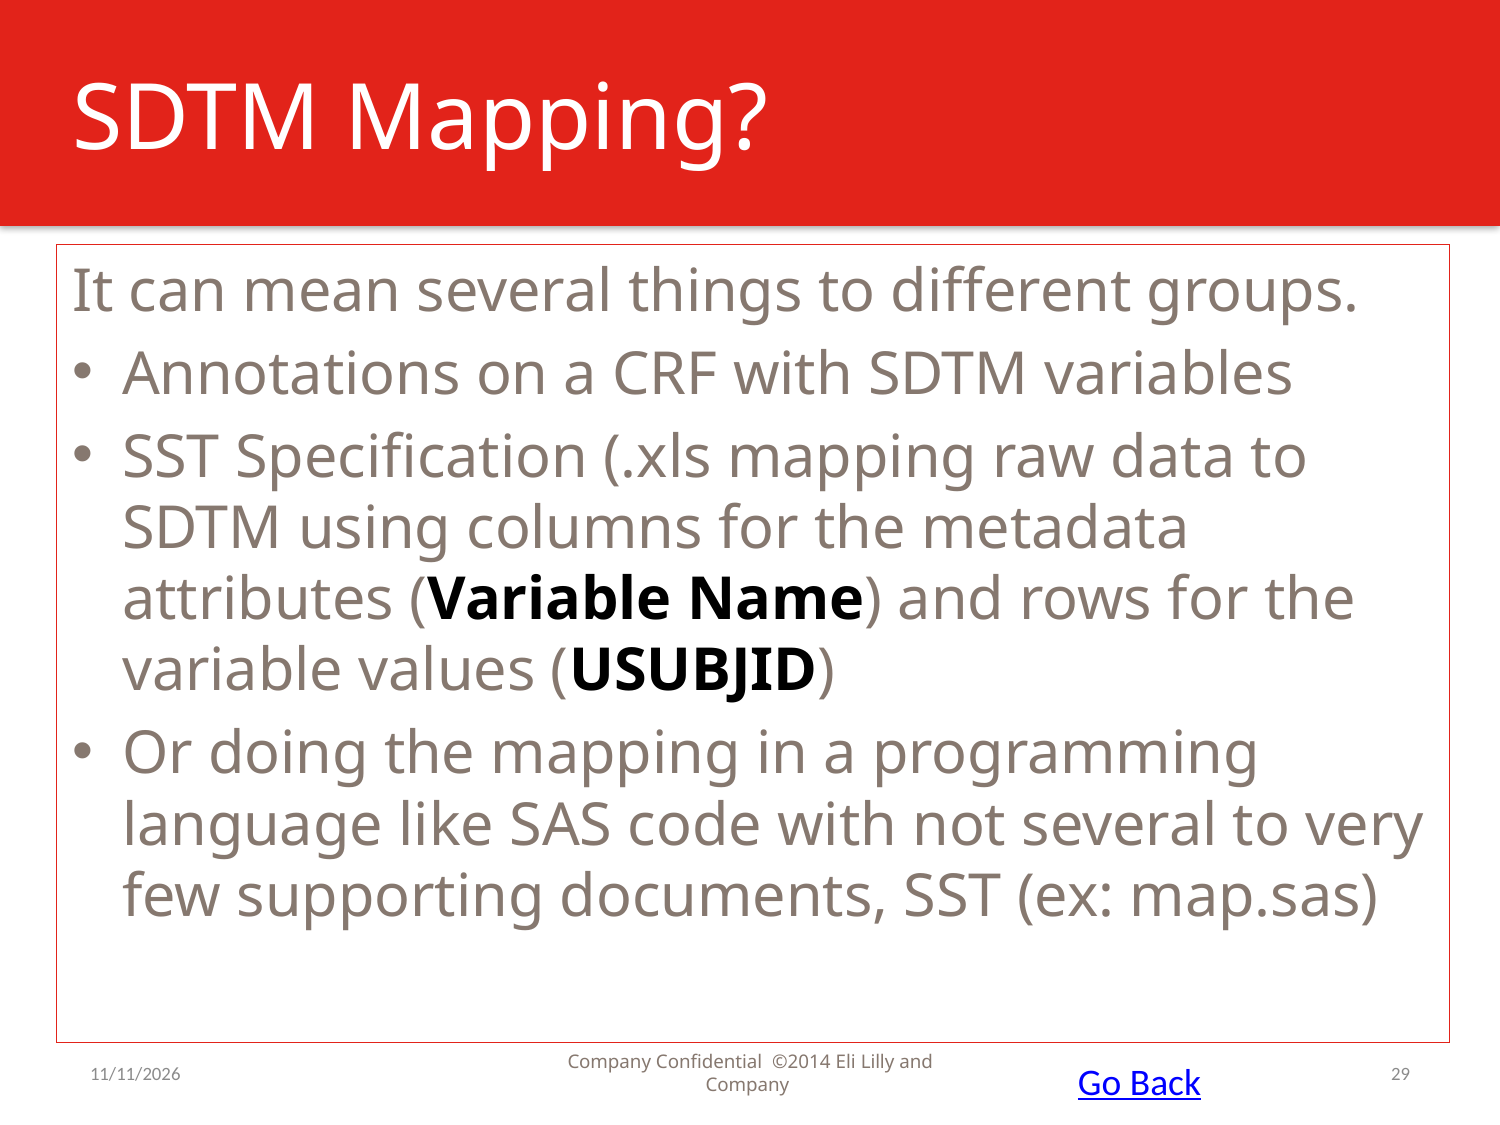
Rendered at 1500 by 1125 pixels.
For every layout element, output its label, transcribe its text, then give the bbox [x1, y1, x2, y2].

list It can mean several things to different groups. Annotations on a CRF with SDTM variables SST Specification (.xls mapping raw data to SDTM using columns for the metadata attributes (Variable Name) and rows for the variable values (USUBJID) Or doing the mapping in a programming language like SAS code with not several to very few supporting documents, SST (ex: map.sas) [56, 244, 1450, 1043]
footer Company Confidential ©2014 Eli Lilly and Company [512, 1042, 988, 1103]
title SDTM Mapping? [56, 19, 1450, 207]
slide_number 29 [1074, 1042, 1425, 1103]
text_box Go Back [1063, 1050, 1227, 1111]
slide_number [75, 1042, 425, 1103]
